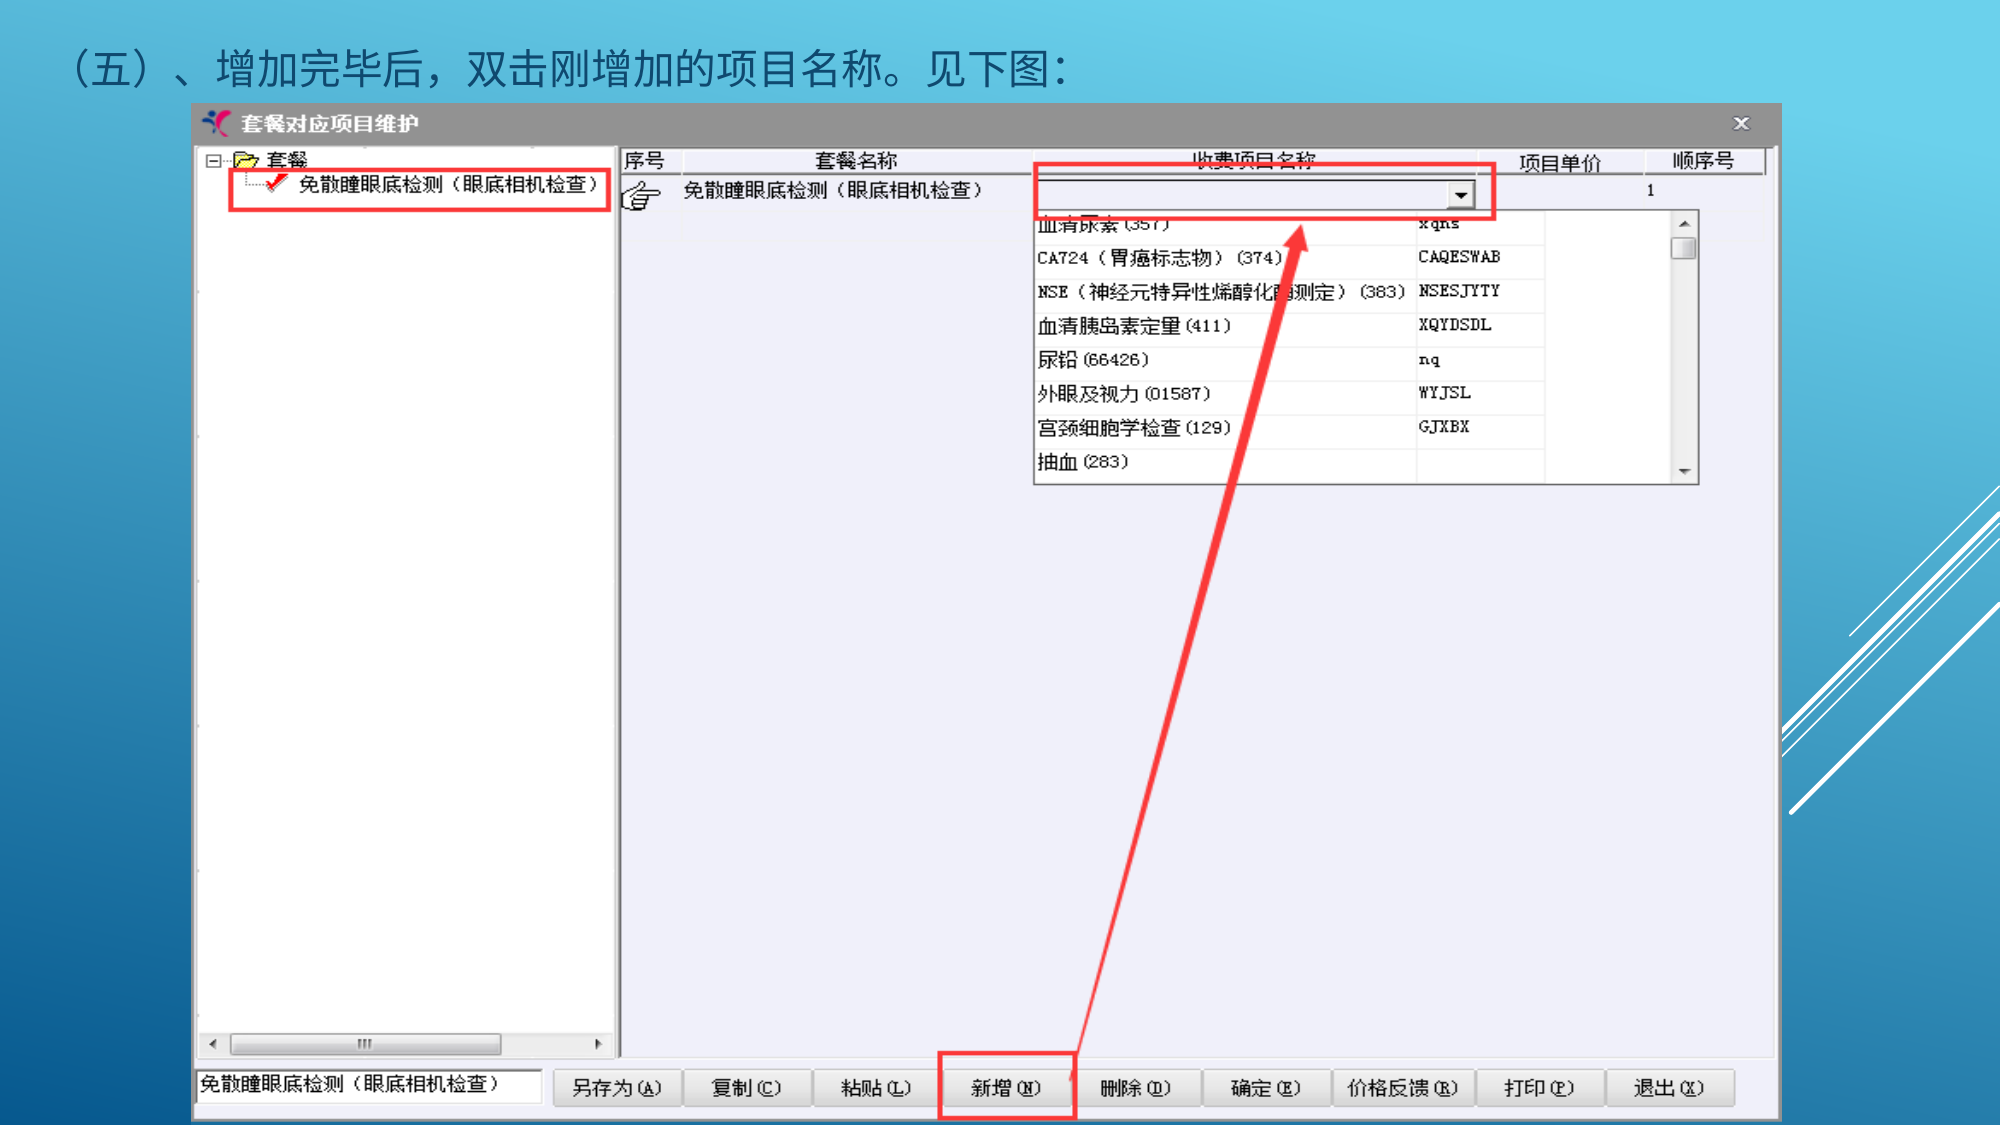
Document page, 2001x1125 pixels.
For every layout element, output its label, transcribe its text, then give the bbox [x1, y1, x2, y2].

list （五）、增加完毕后，双击刚增加的项目名称。见下图： [33, 55, 1973, 152]
picture [191, 103, 1782, 1125]
